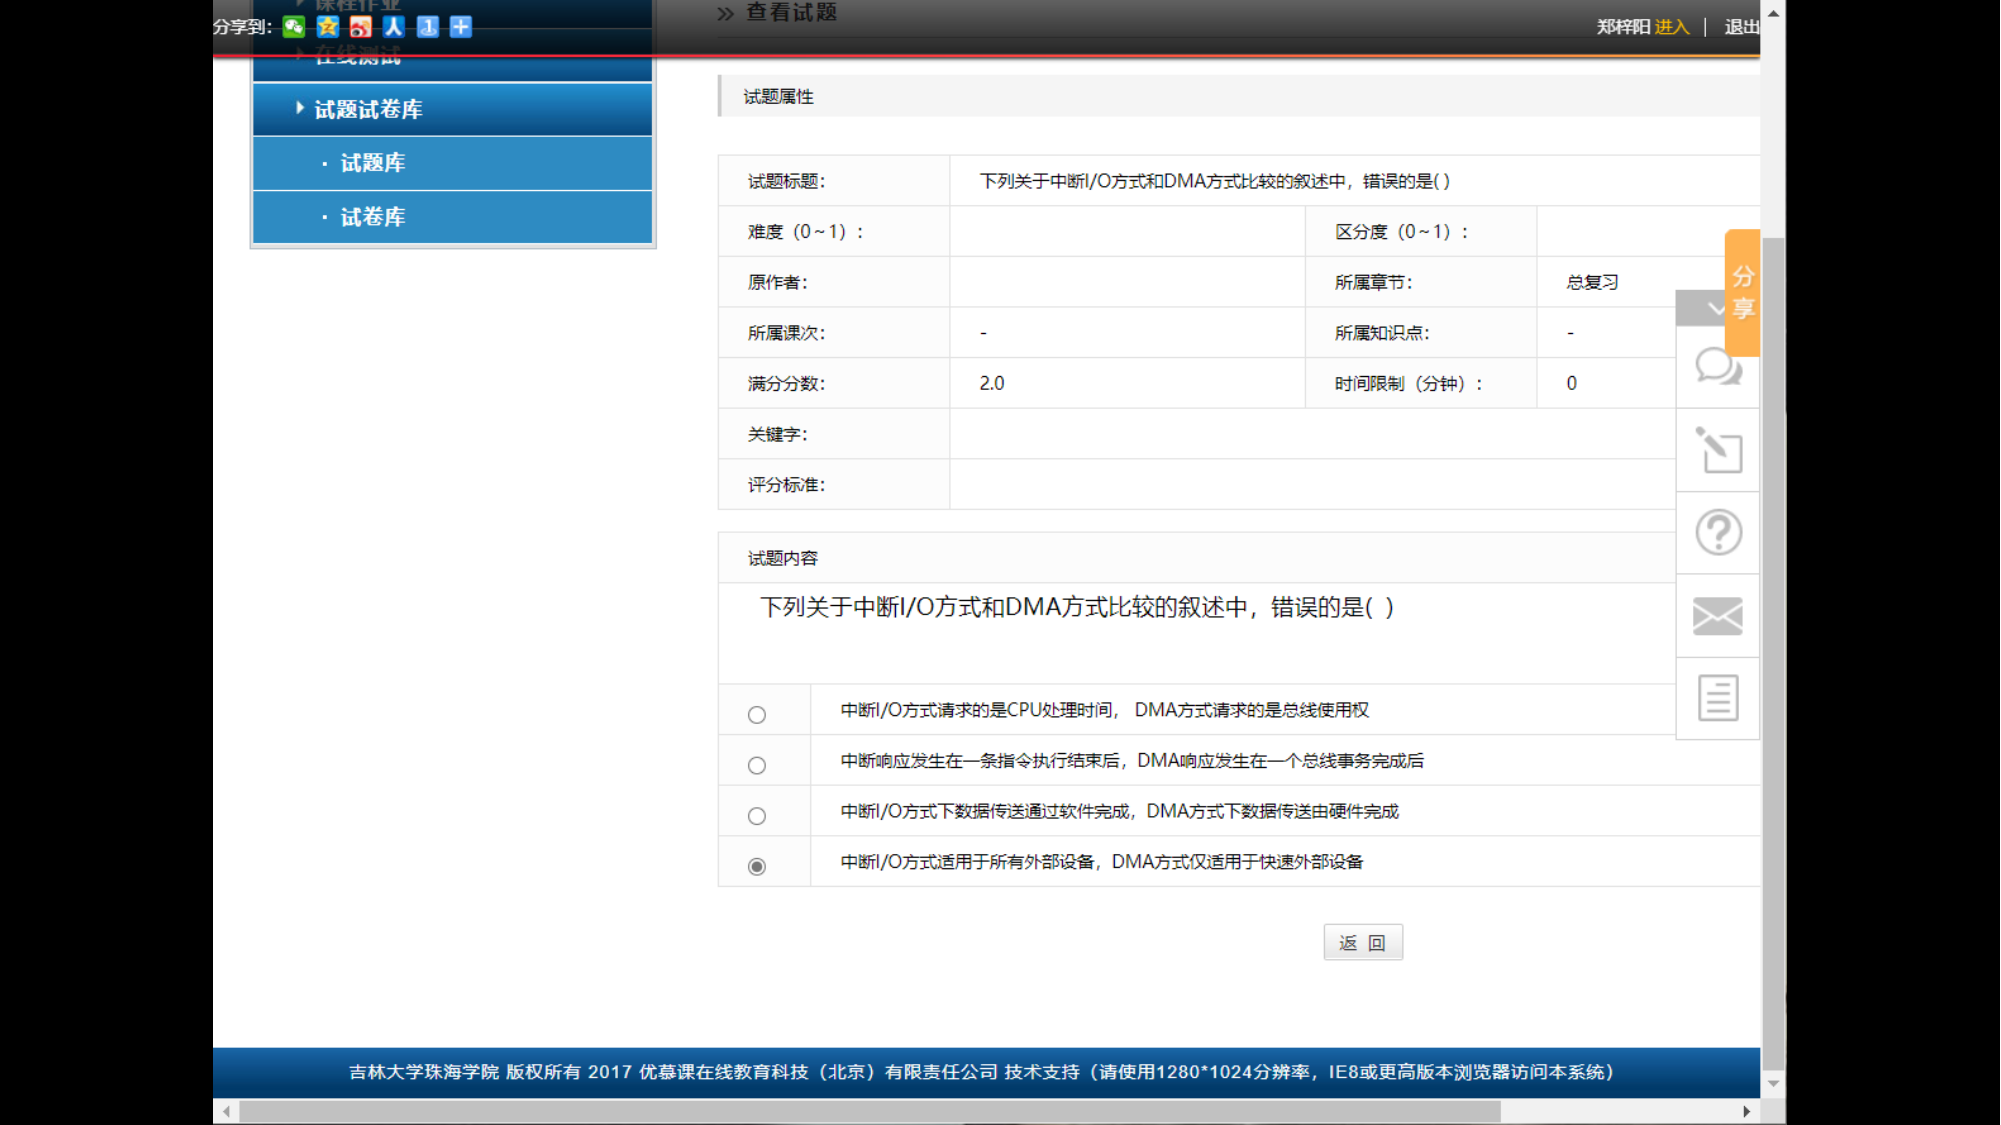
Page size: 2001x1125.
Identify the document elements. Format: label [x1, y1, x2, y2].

picture [213, 0, 1787, 1125]
